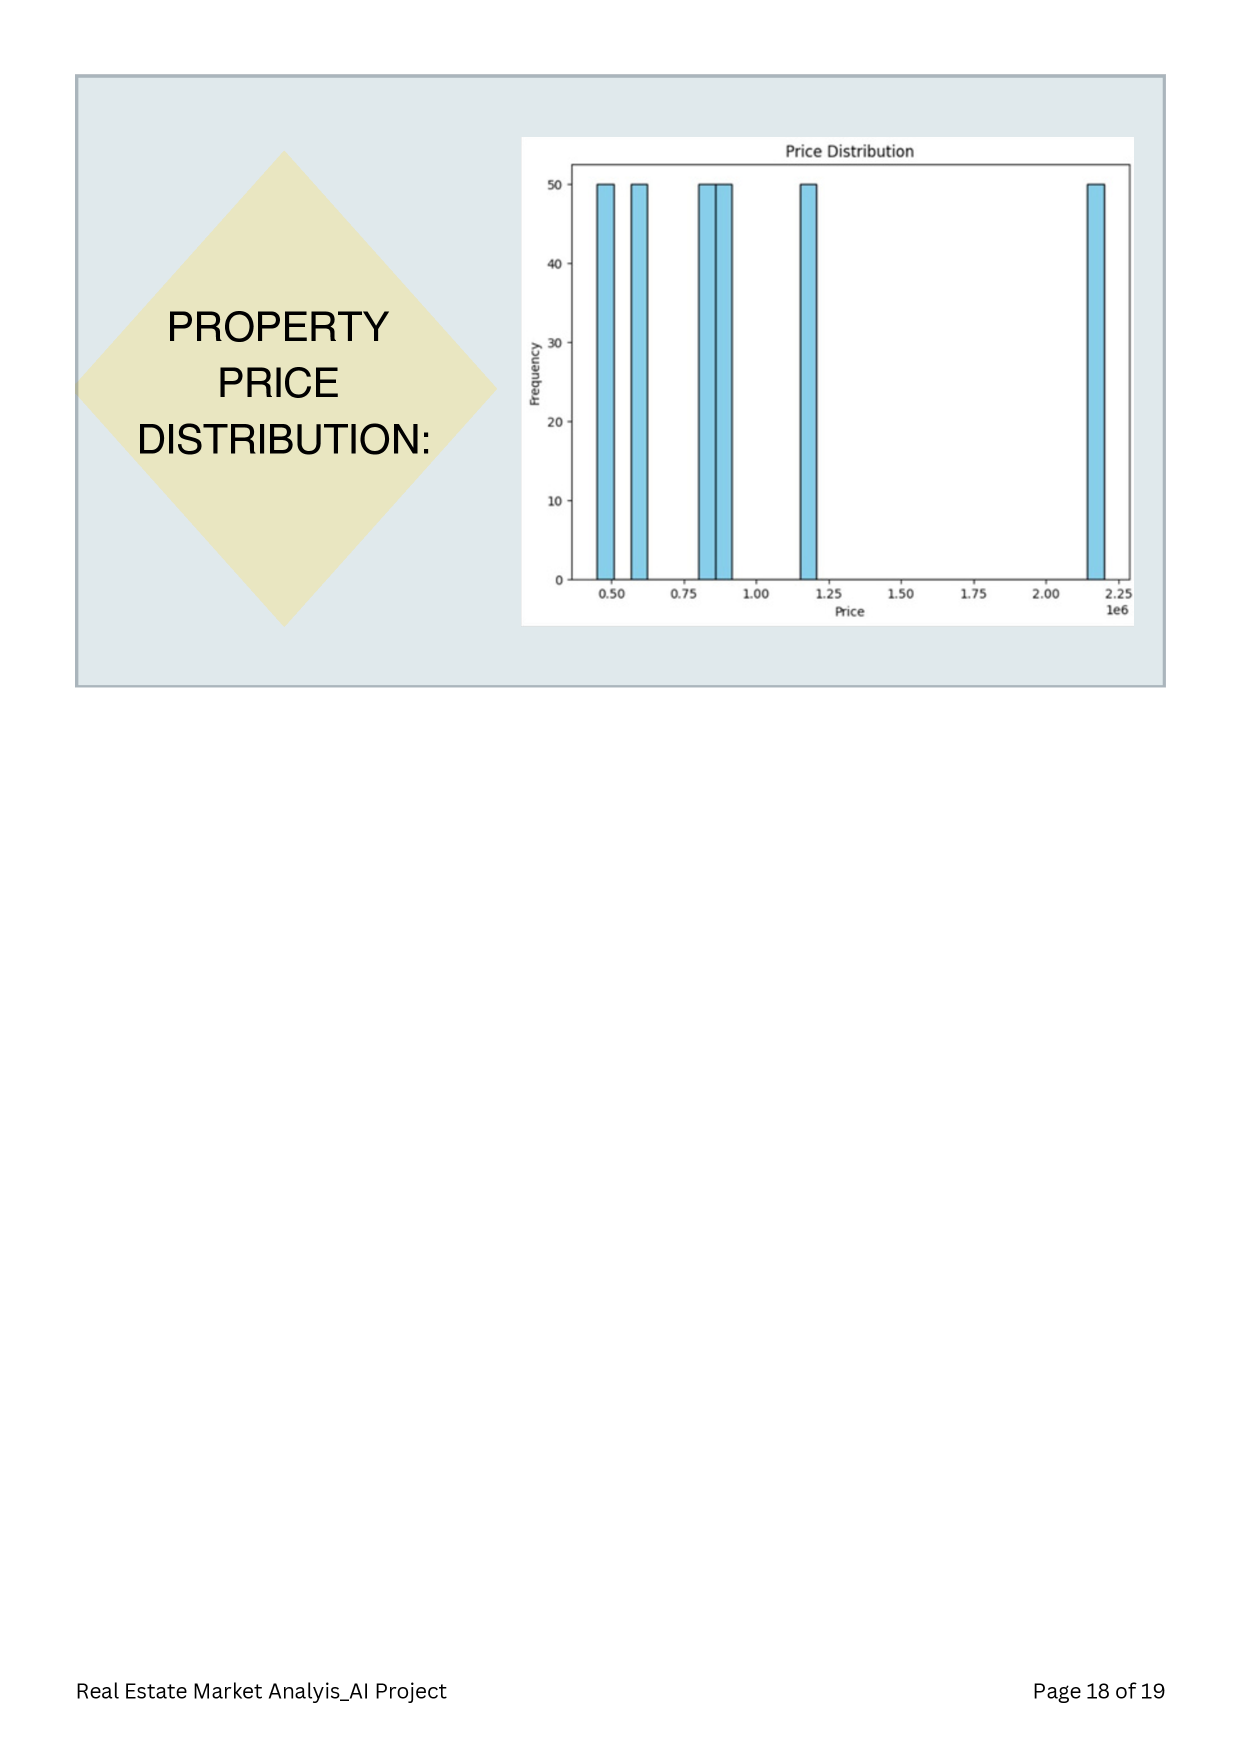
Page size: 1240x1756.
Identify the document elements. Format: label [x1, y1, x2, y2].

picture [74, 74, 1166, 1704]
